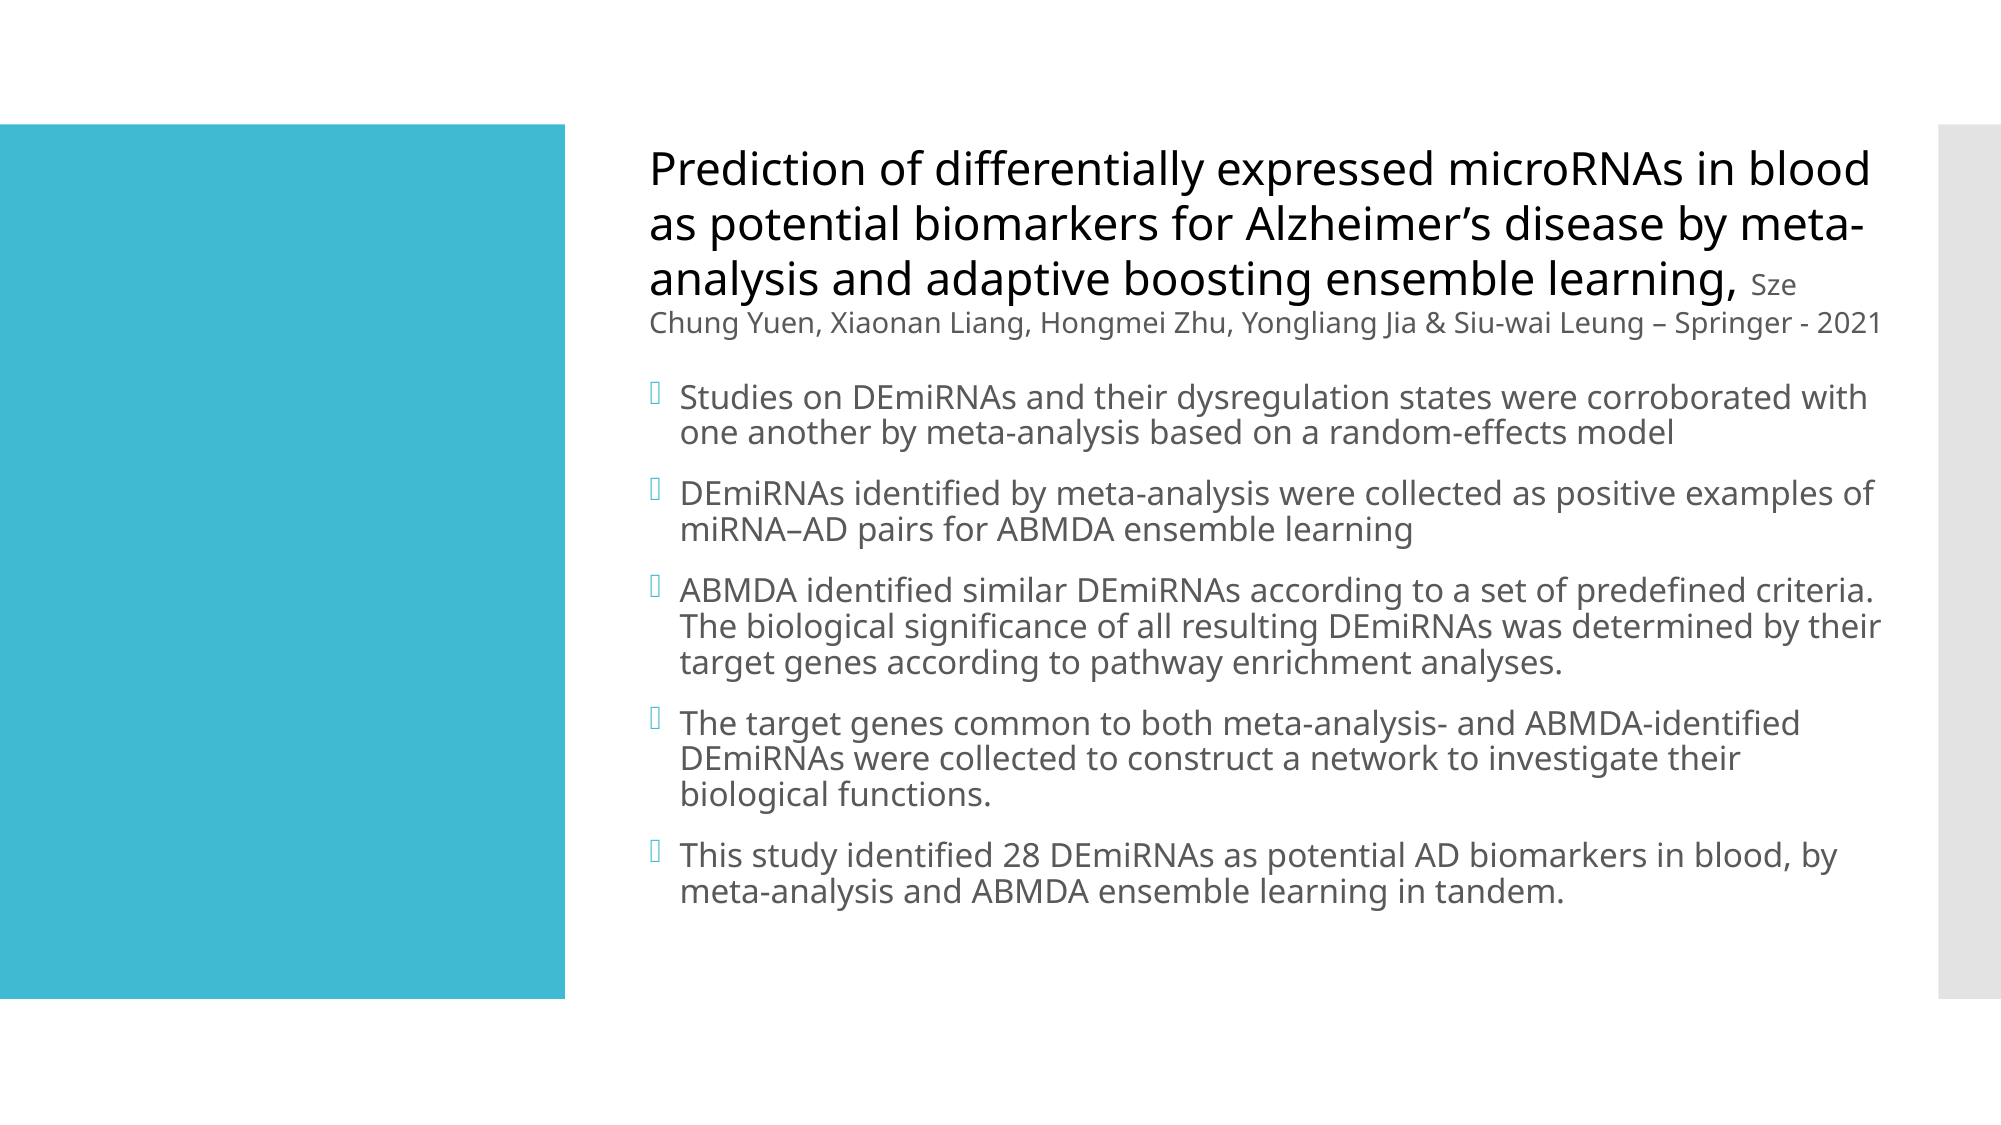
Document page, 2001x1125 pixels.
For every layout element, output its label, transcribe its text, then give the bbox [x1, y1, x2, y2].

list Studies on DEmiRNAs and their dysregulation states were corroborated with one another by meta-analysis based on a random-effects model DEmiRNAs identified by meta-analysis were collected as positive examples of miRNA–AD pairs for ABMDA ensemble learning ABMDA identified similar DEmiRNAs according to a set of predefined criteria. The biological significance of all resulting DEmiRNAs was determined by their target genes according to pathway enrichment analyses. The target genes common to both meta-analysis- and ABMDA-identified DEmiRNAs were collected to construct a network to investigate their biological functions. This study identified 28 DEmiRNAs as potential AD biomarkers in blood, by meta-analysis and ABMDA ensemble learning in tandem. [634, 372, 1910, 977]
text_box Prediction of differentially expressed microRNAs in blood as potential biomarkers for Alzheimer’s disease by meta-analysis and adaptive boosting ensemble learning, Sze Chung Yuen, Xiaonan Liang, Hongmei Zhu, Yongliang Jia & Siu-wai Leung – Springer - 2021 [634, 131, 1910, 347]
